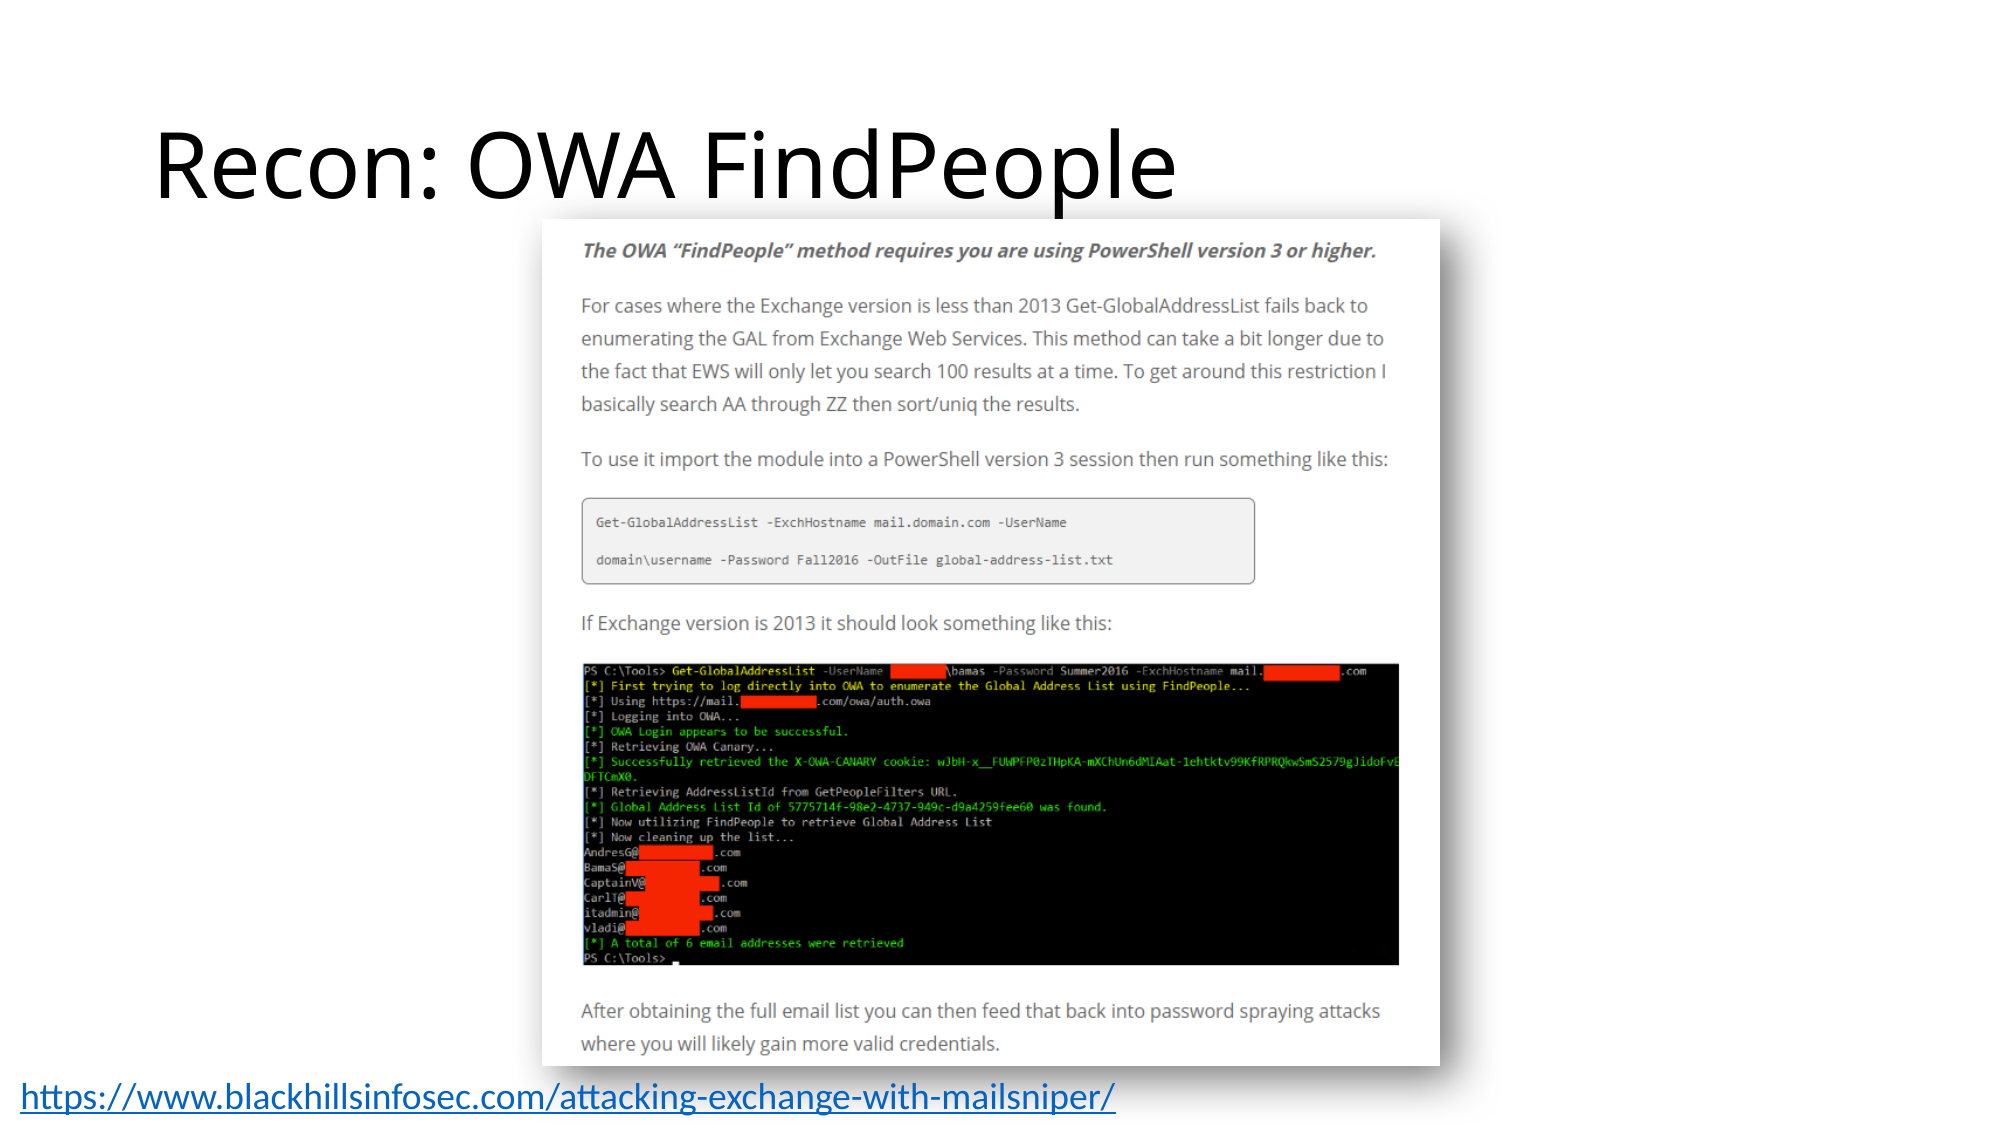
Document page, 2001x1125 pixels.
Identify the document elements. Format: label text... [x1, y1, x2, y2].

title Recon: OWA FindPeople [137, 59, 1863, 278]
picture [542, 219, 1440, 1066]
text_box https://www.blackhillsinfosec.com/attacking-exchange-with-mailsniper/ [5, 1064, 1287, 1125]
